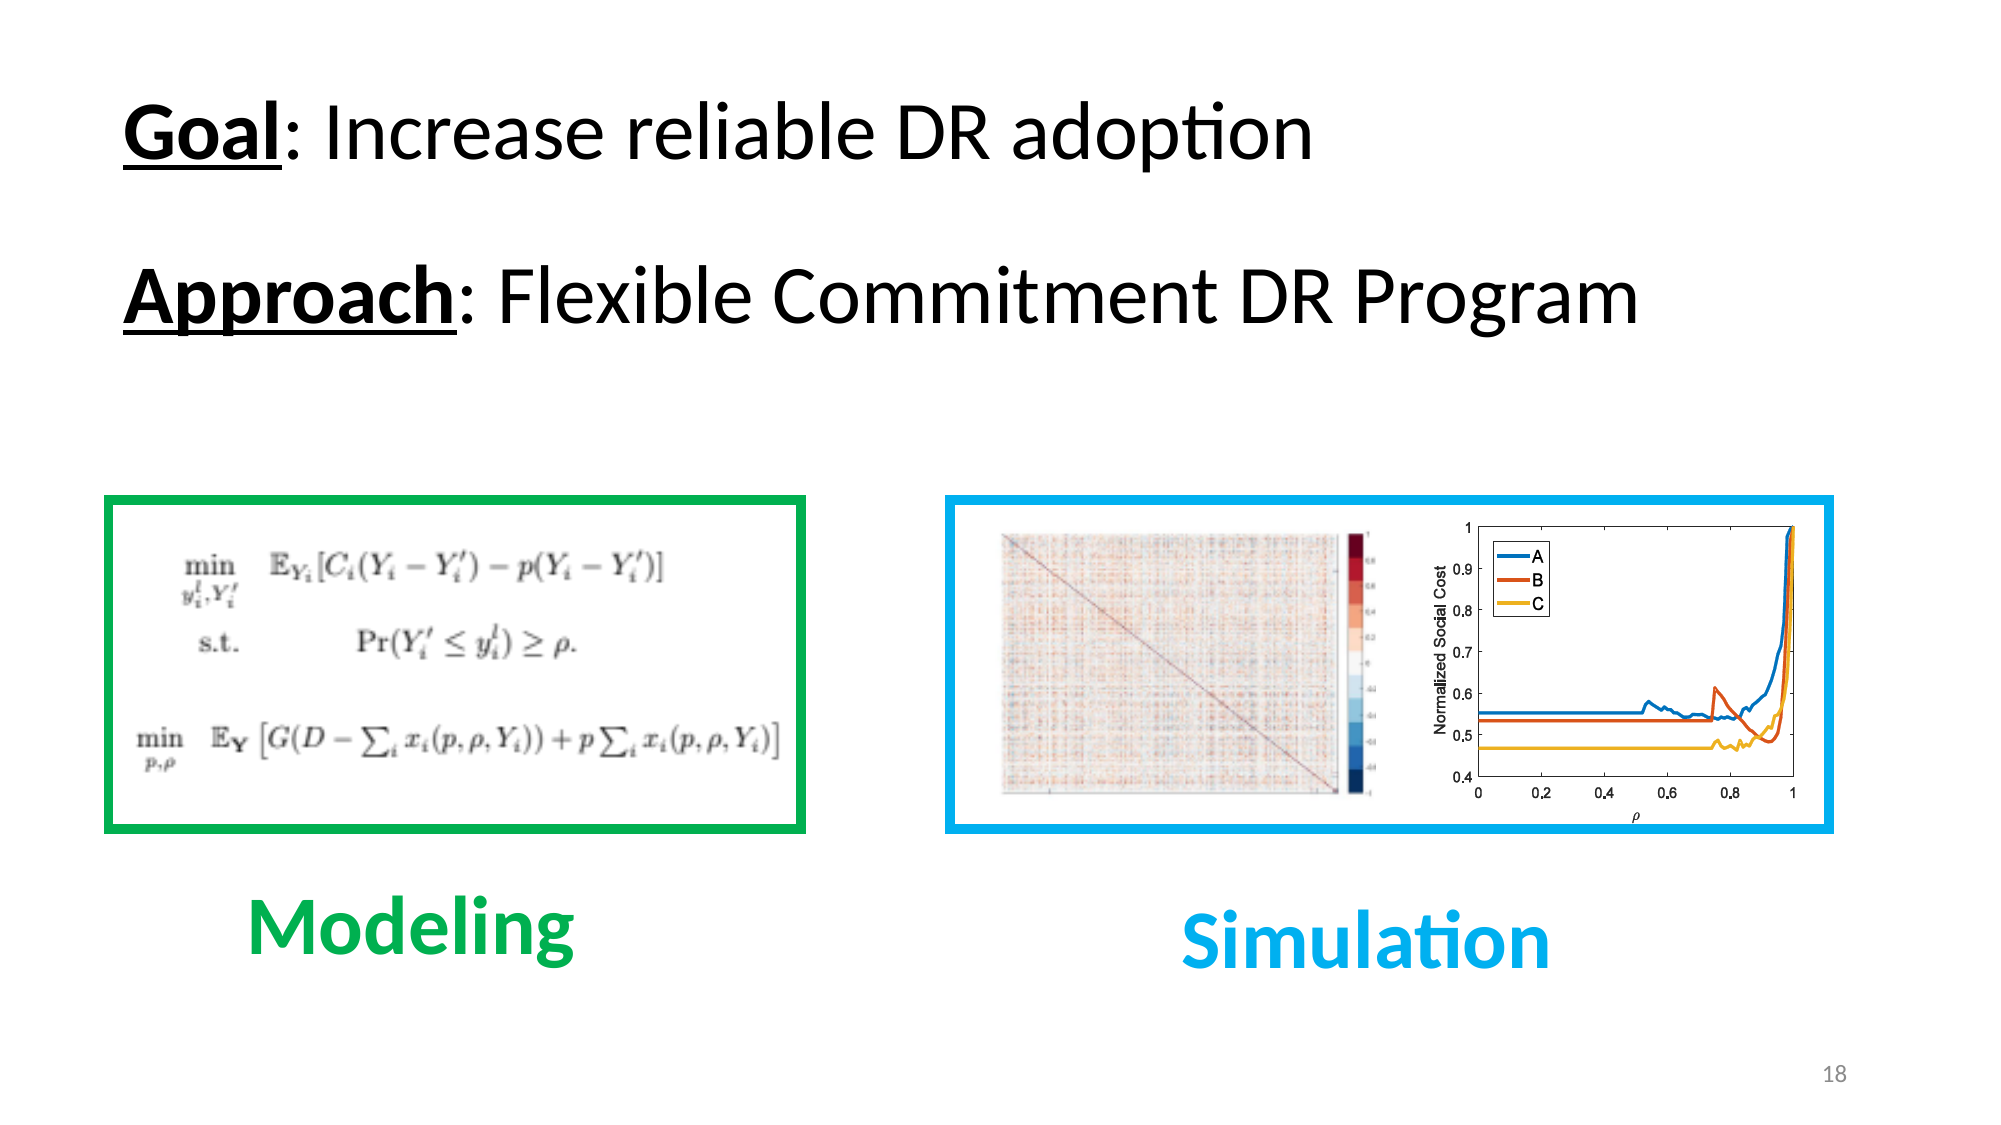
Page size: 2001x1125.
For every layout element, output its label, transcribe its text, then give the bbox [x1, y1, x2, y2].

picture [123, 710, 787, 778]
picture [167, 537, 677, 673]
text_box Approach: Flexible Commitment DR Program [108, 233, 1878, 348]
slide_number 18 [1412, 1042, 1863, 1103]
text_box Goal: Increase reliable DR adoption [108, 68, 1486, 184]
text_box [107, 499, 802, 830]
text_box Modeling [231, 863, 613, 979]
text_box [949, 499, 1830, 830]
text_box Simulation [1166, 878, 1586, 993]
picture [994, 526, 1376, 803]
picture [1433, 521, 1796, 823]
